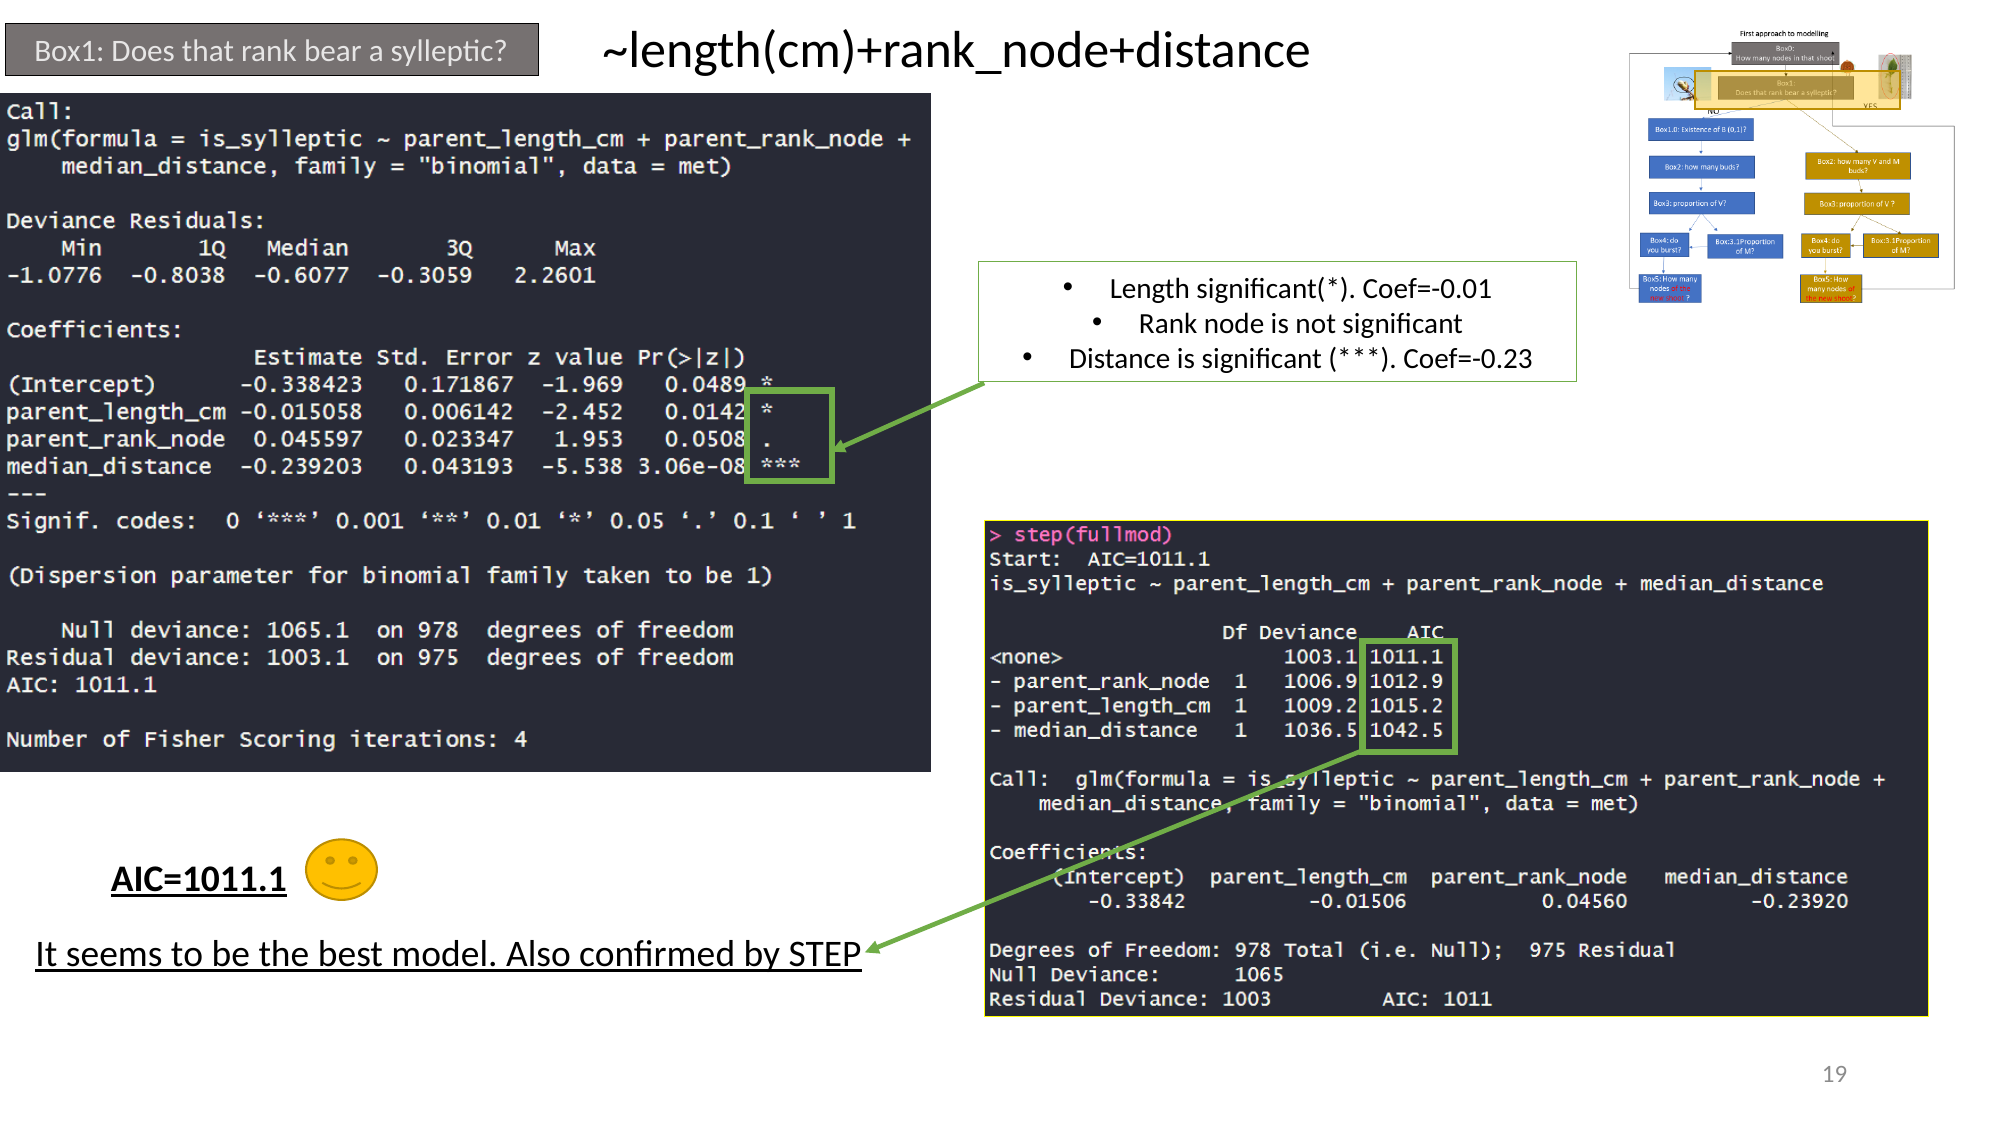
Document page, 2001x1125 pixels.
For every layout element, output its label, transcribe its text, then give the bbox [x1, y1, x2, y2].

text_box ~length(cm)+rank_node+distance [587, 8, 1448, 86]
picture [0, 93, 931, 773]
text_box It seems to be the best model. Also confirmed by STEP [10, 922, 888, 982]
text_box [830, 382, 985, 452]
text_box AIC=1011.1 [96, 847, 388, 907]
picture [984, 520, 1929, 1017]
slide_number 19 [1412, 1042, 1863, 1103]
text_box [304, 838, 378, 901]
picture [1598, 23, 1980, 309]
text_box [864, 750, 1363, 953]
text_box Box1: Does that rank bear a sylleptic? [5, 23, 539, 76]
text_box Length significant(*). Coef=-0.01 Rank node is not significant Distance is significant (***). Coef=-0.23 [978, 261, 1577, 382]
